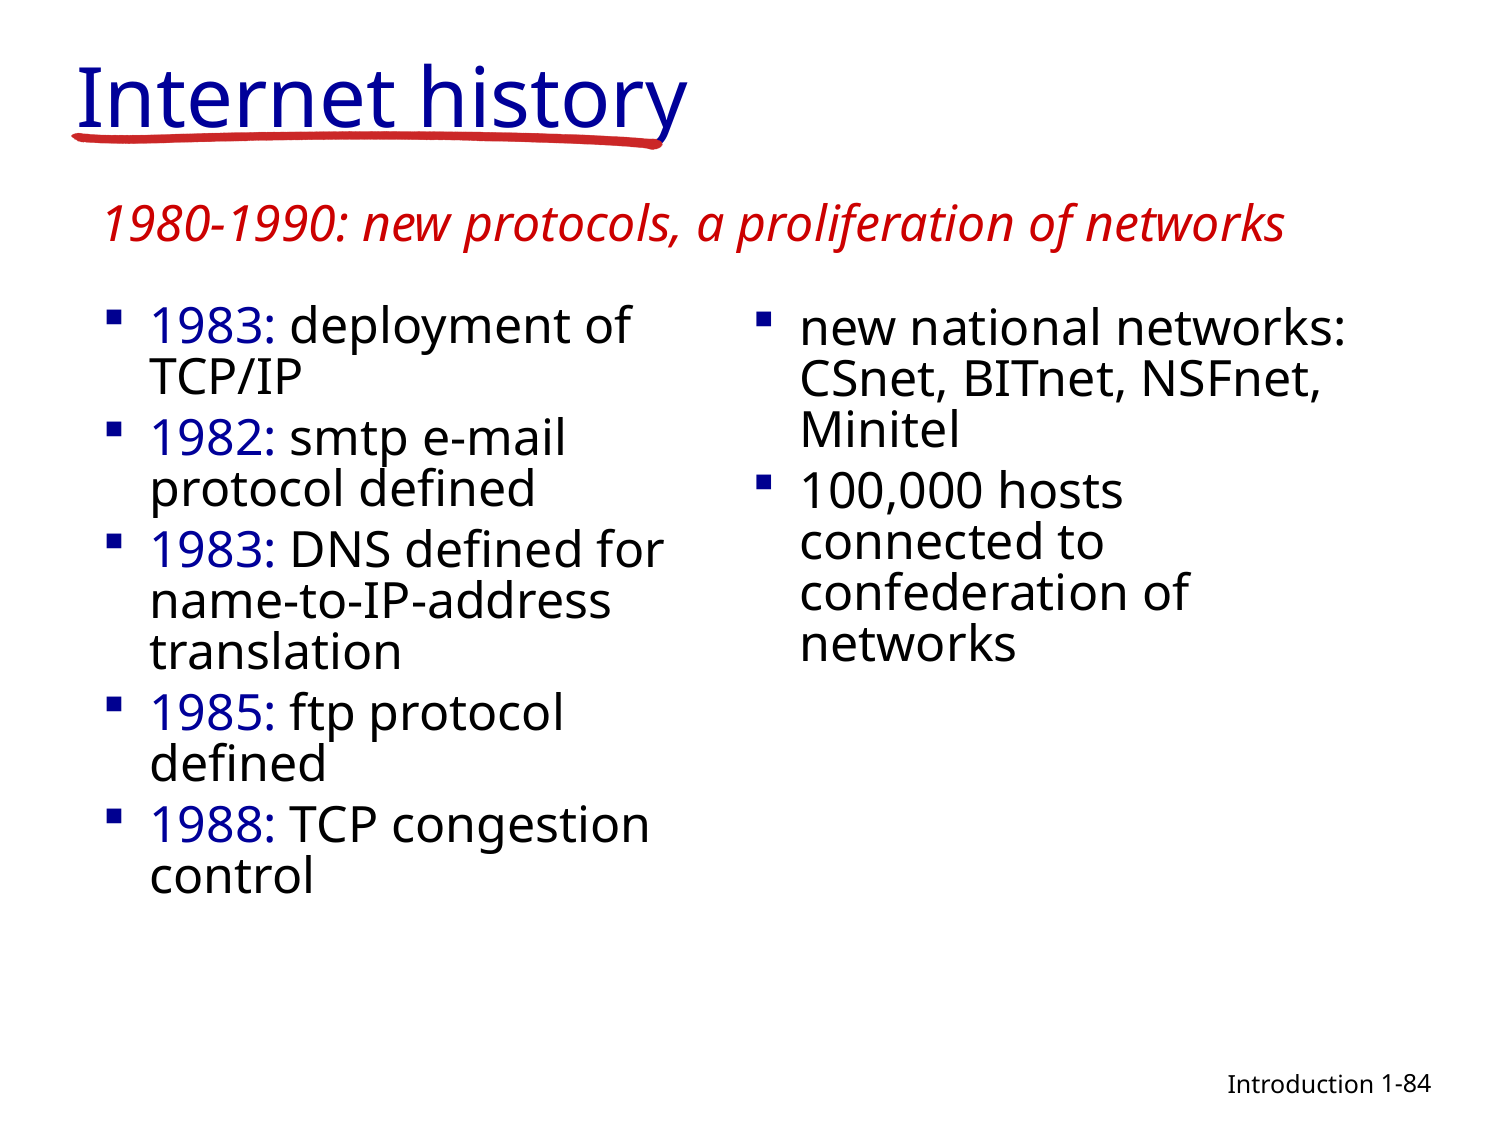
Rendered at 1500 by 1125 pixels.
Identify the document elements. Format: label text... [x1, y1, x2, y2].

text_box 1980-1990: new protocols, a proliferation of networks [85, 168, 1393, 275]
picture [68, 126, 669, 156]
text_box Internet history [61, 41, 1337, 148]
list 1983: deployment of TCP/IP 1982: smtp e-mail protocol defined 1983: DNS defined for name-to-IP-address translation 1985: ftp protocol defined 1988: TCP congestion control [87, 295, 713, 1027]
footer Introduction [914, 1060, 1391, 1109]
list new national networks: CSnet, BITnet, NSFnet, Minitel 100,000 hosts connected to confederation of networks [737, 297, 1363, 1027]
slide_number 1-84 [1365, 1059, 1477, 1106]
